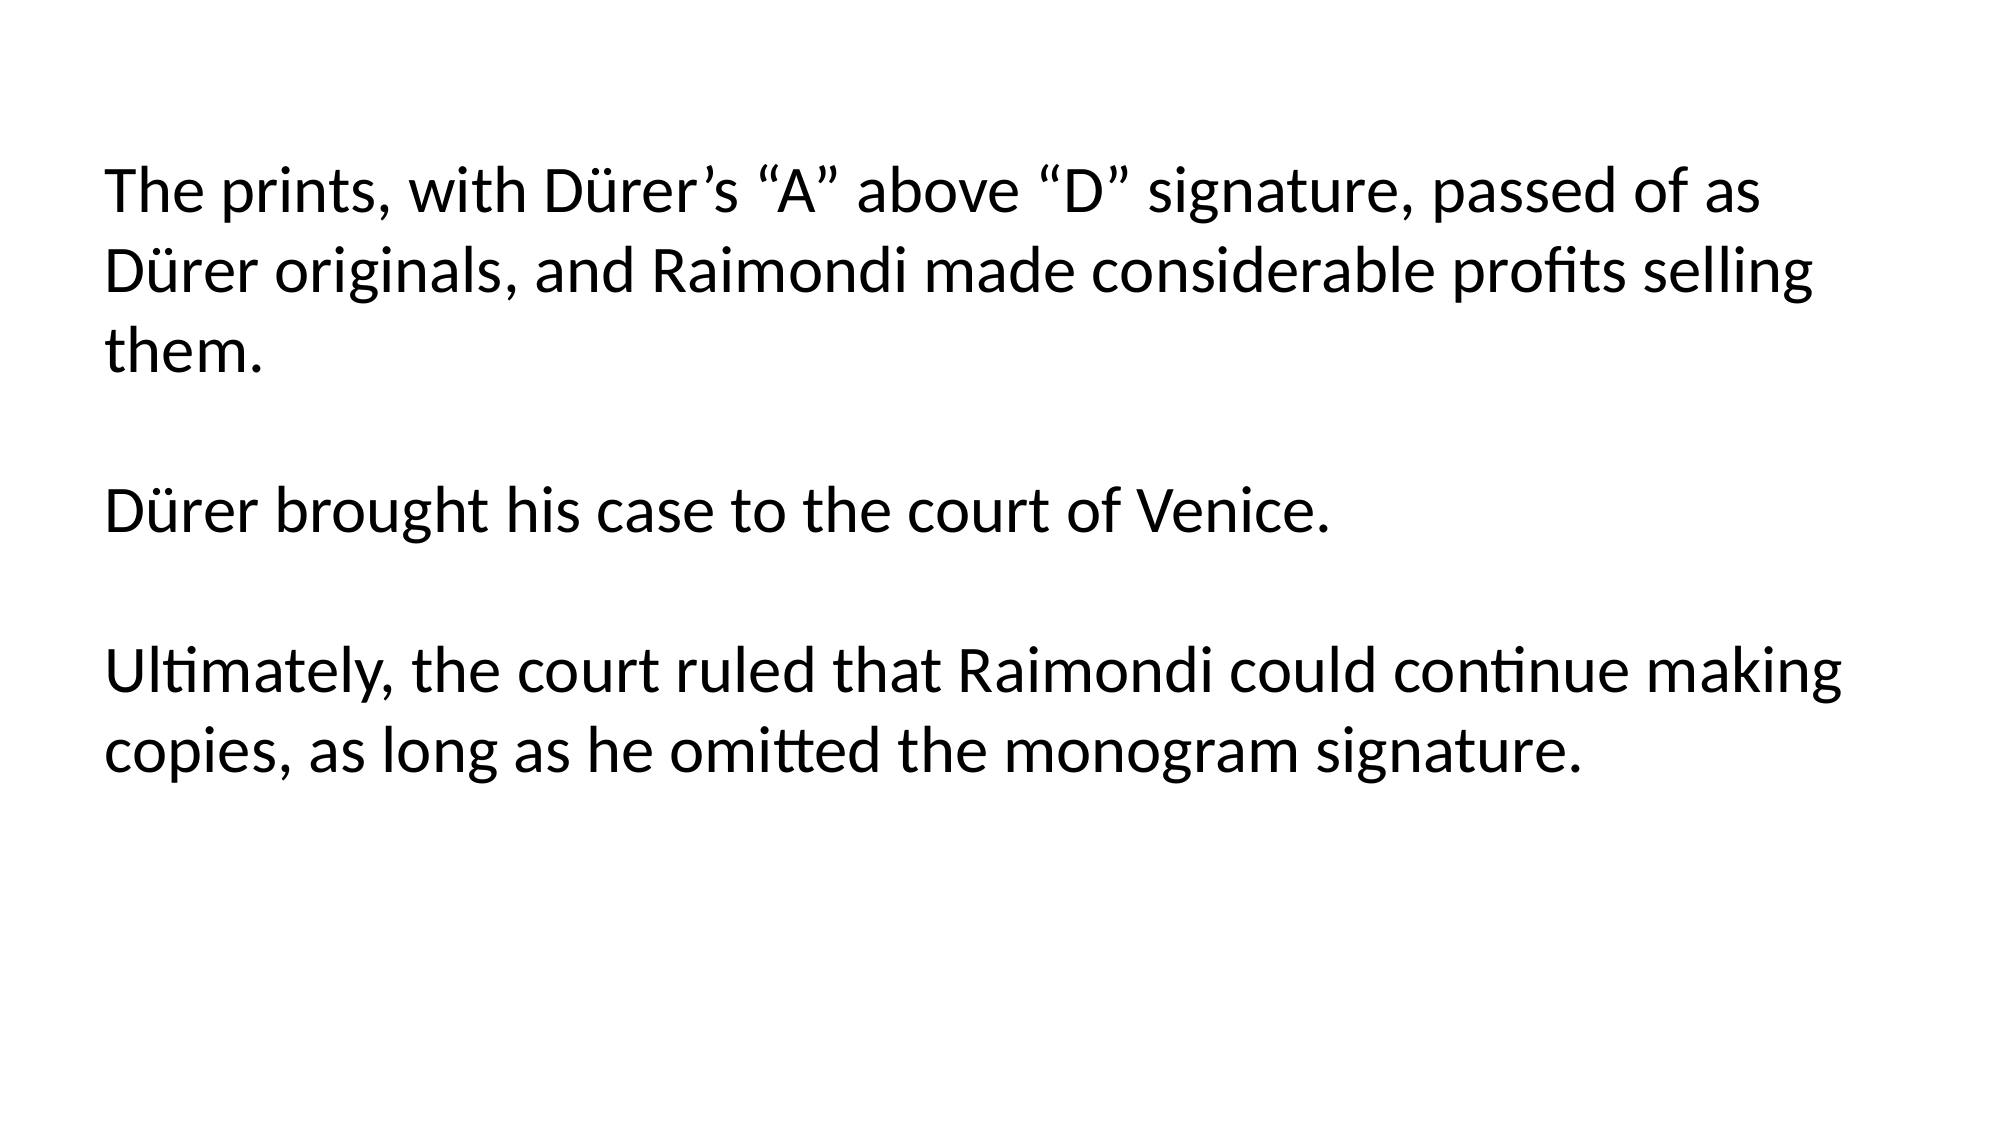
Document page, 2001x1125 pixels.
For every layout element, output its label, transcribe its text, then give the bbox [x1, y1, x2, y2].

text_box The prints, with Dürer’s “A” above “D” signature, passed of as Dürer originals, and Raimondi made considerable profits selling them. Dürer brought his case to the court of Venice. Ultimately, the court ruled that Raimondi could continue making copies, as long as he omitted the monogram signature. [90, 138, 1910, 794]
